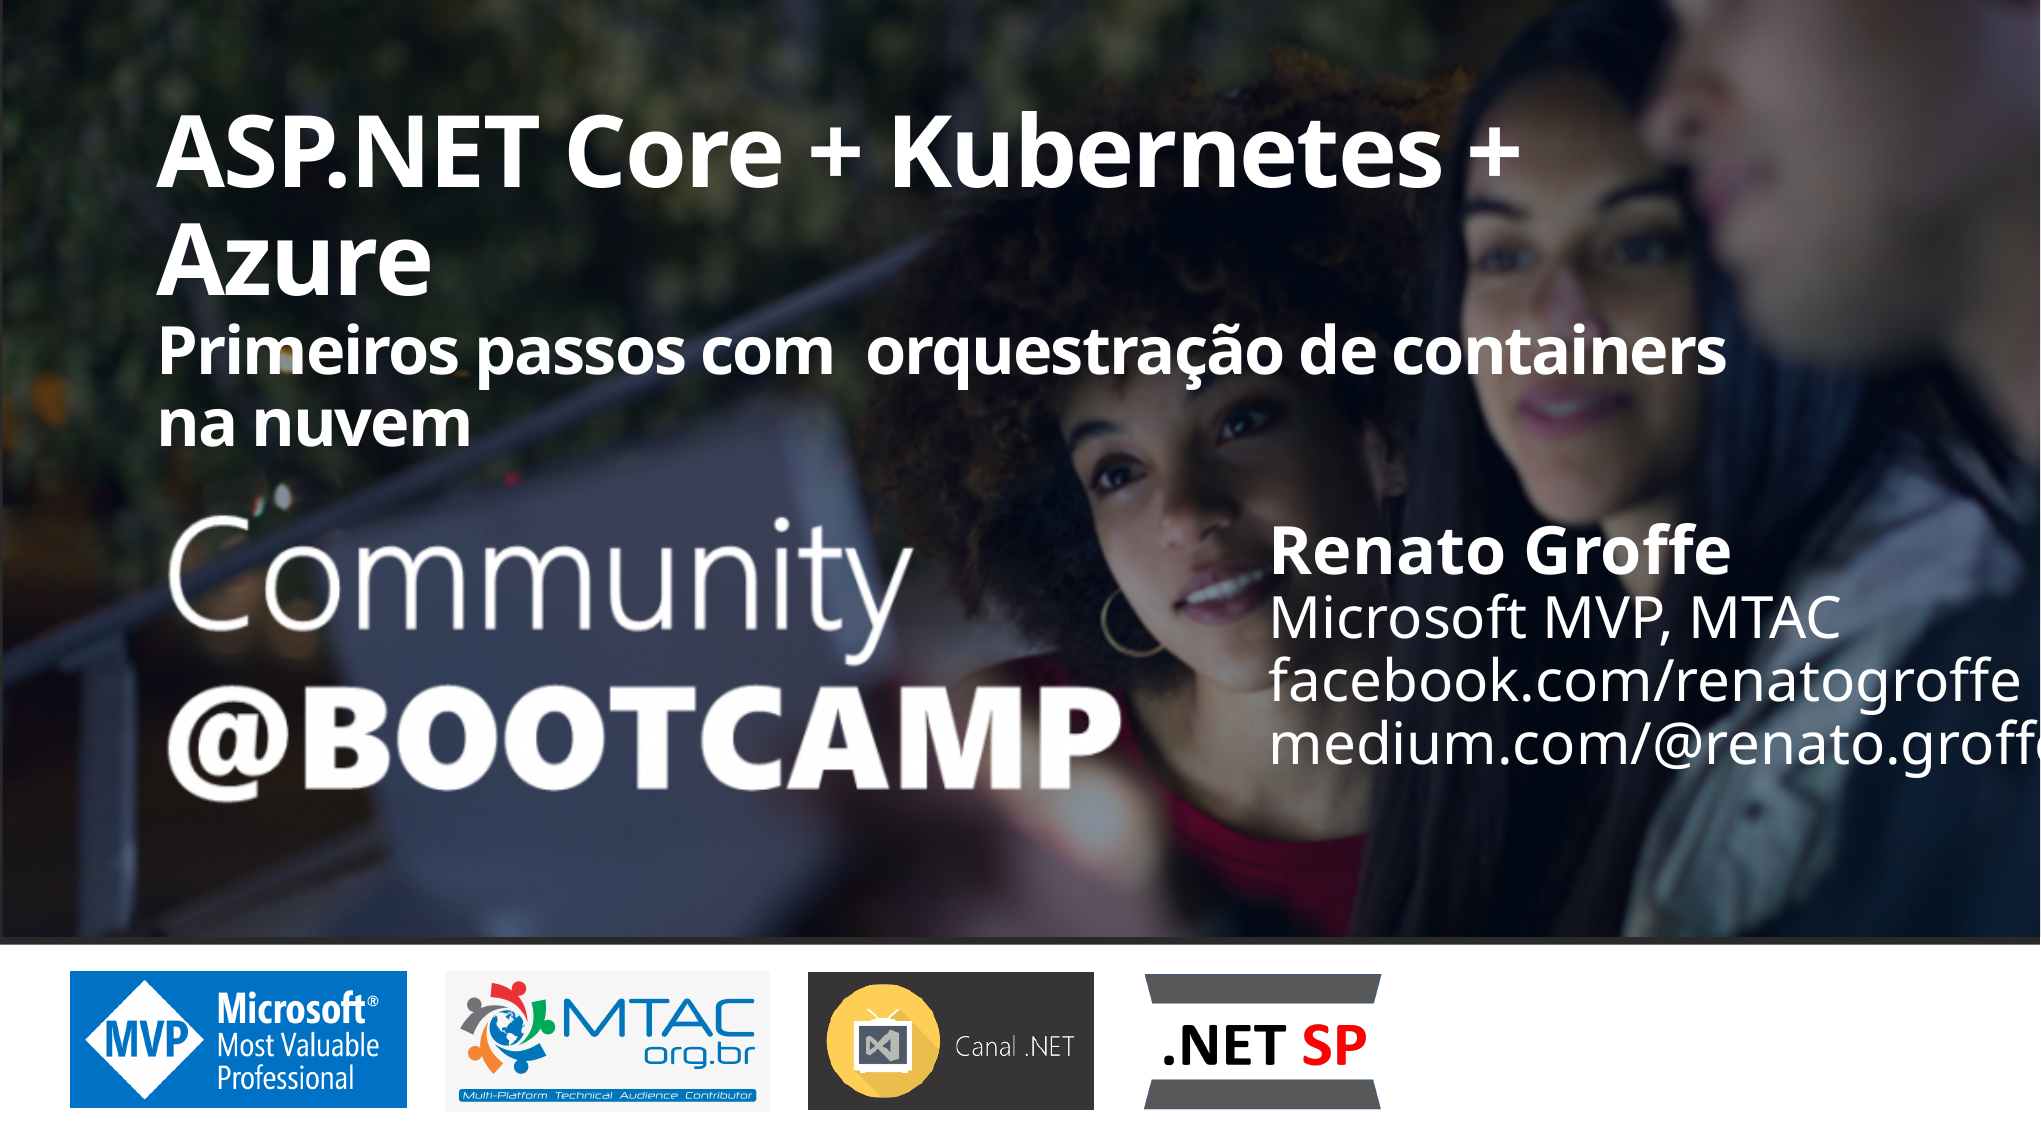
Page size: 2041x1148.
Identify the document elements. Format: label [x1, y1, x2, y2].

picture [807, 972, 1094, 1111]
picture [2, 0, 2041, 937]
picture [1119, 953, 1408, 1135]
picture [444, 971, 771, 1112]
picture [69, 971, 408, 1108]
